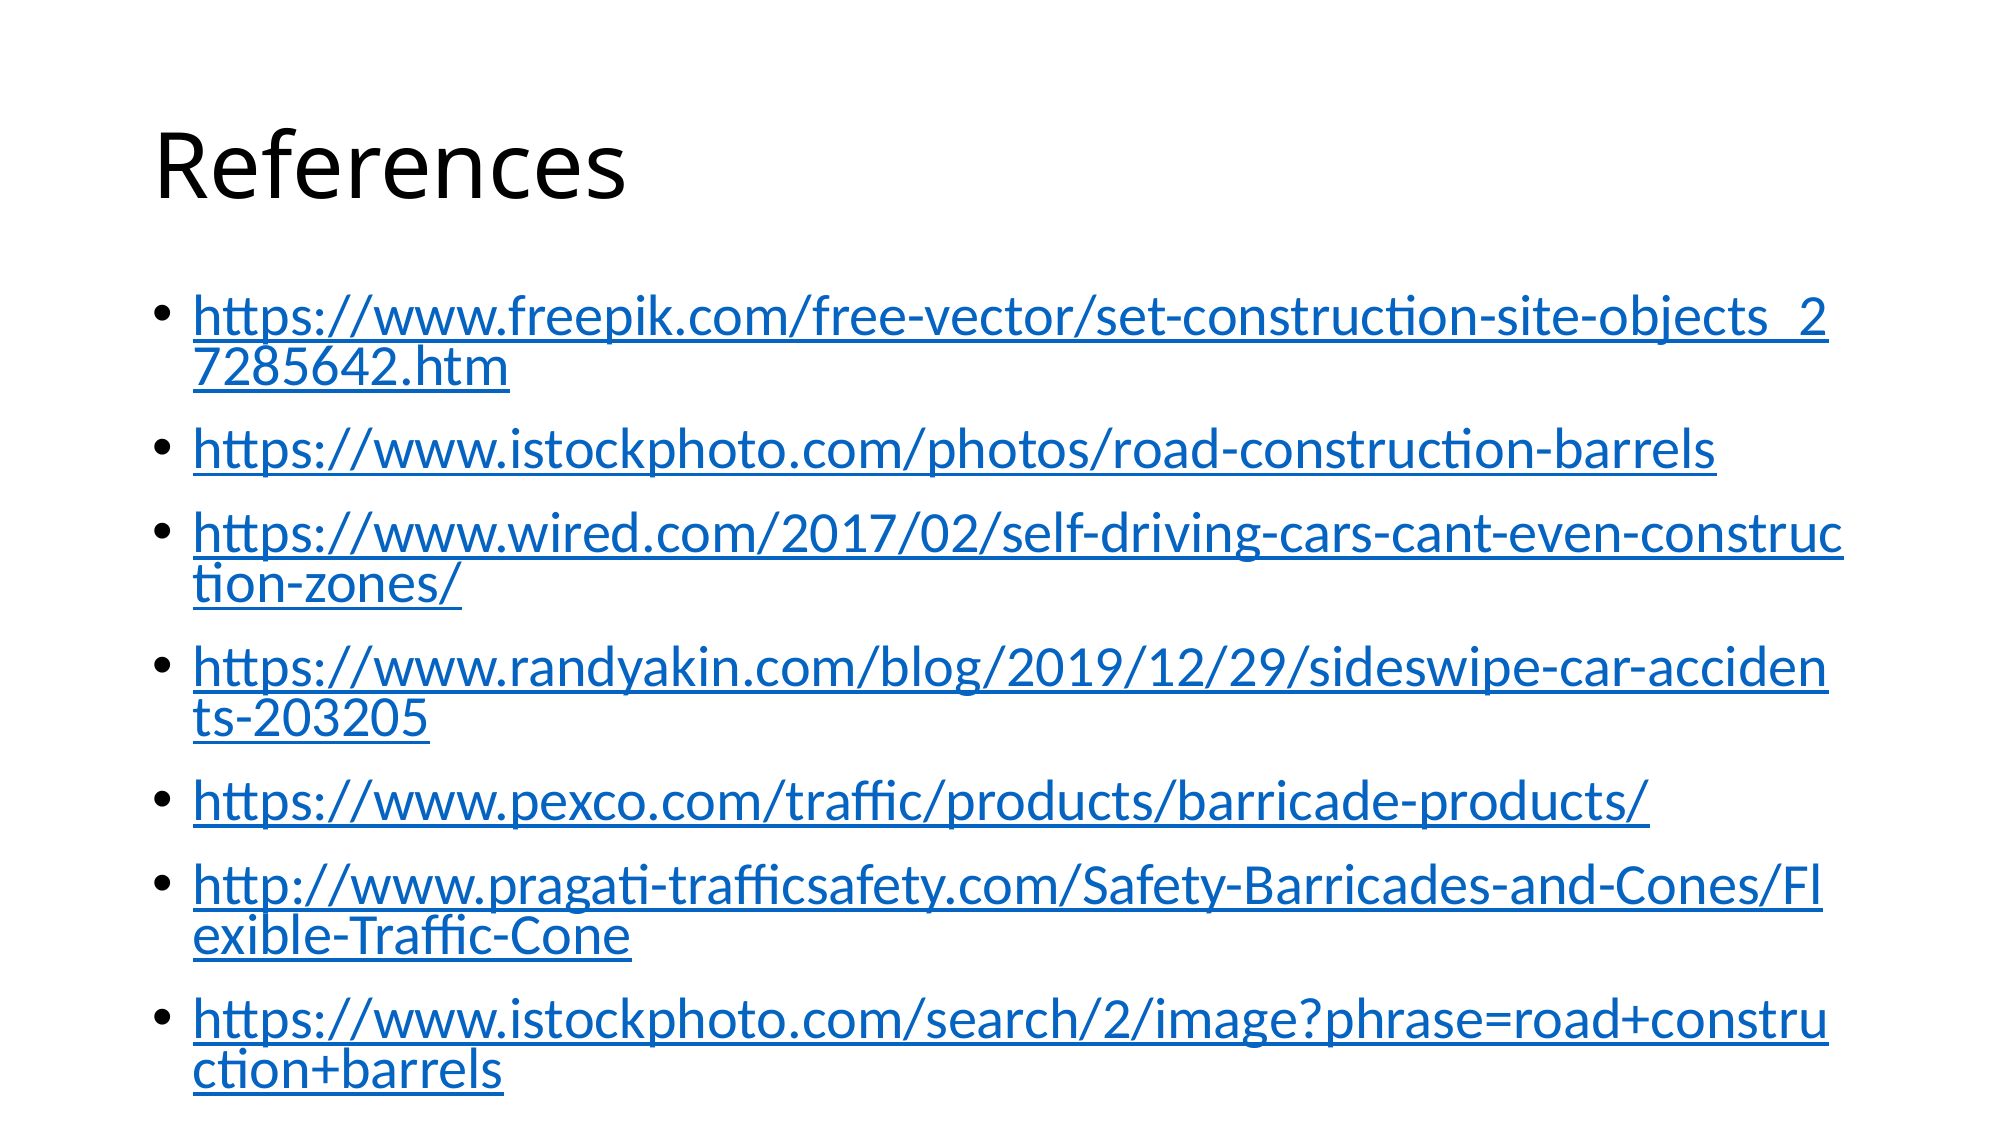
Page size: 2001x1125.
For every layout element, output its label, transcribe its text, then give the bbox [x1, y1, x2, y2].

title References [137, 59, 1863, 277]
list https://www.freepik.com/free-vector/set-construction-site-objects_27285642.htm https://www.istockphoto.com/photos/road-construction-barrels https://www.wired.com/2017/02/self-driving-cars-cant-even-construction-zones/ https://www.randyakin.com/blog/2019/12/29/sideswipe-car-accidents-203205 https://www.pexco.com/traffic/products/barricade-products/ http://www.pragati-trafficsafety.com/Safety-Barricades-and-Cones/Flexible-Traffic-Cone https://www.istockphoto.com/search/2/image?phrase=road+construction+barrels [137, 277, 1863, 1014]
